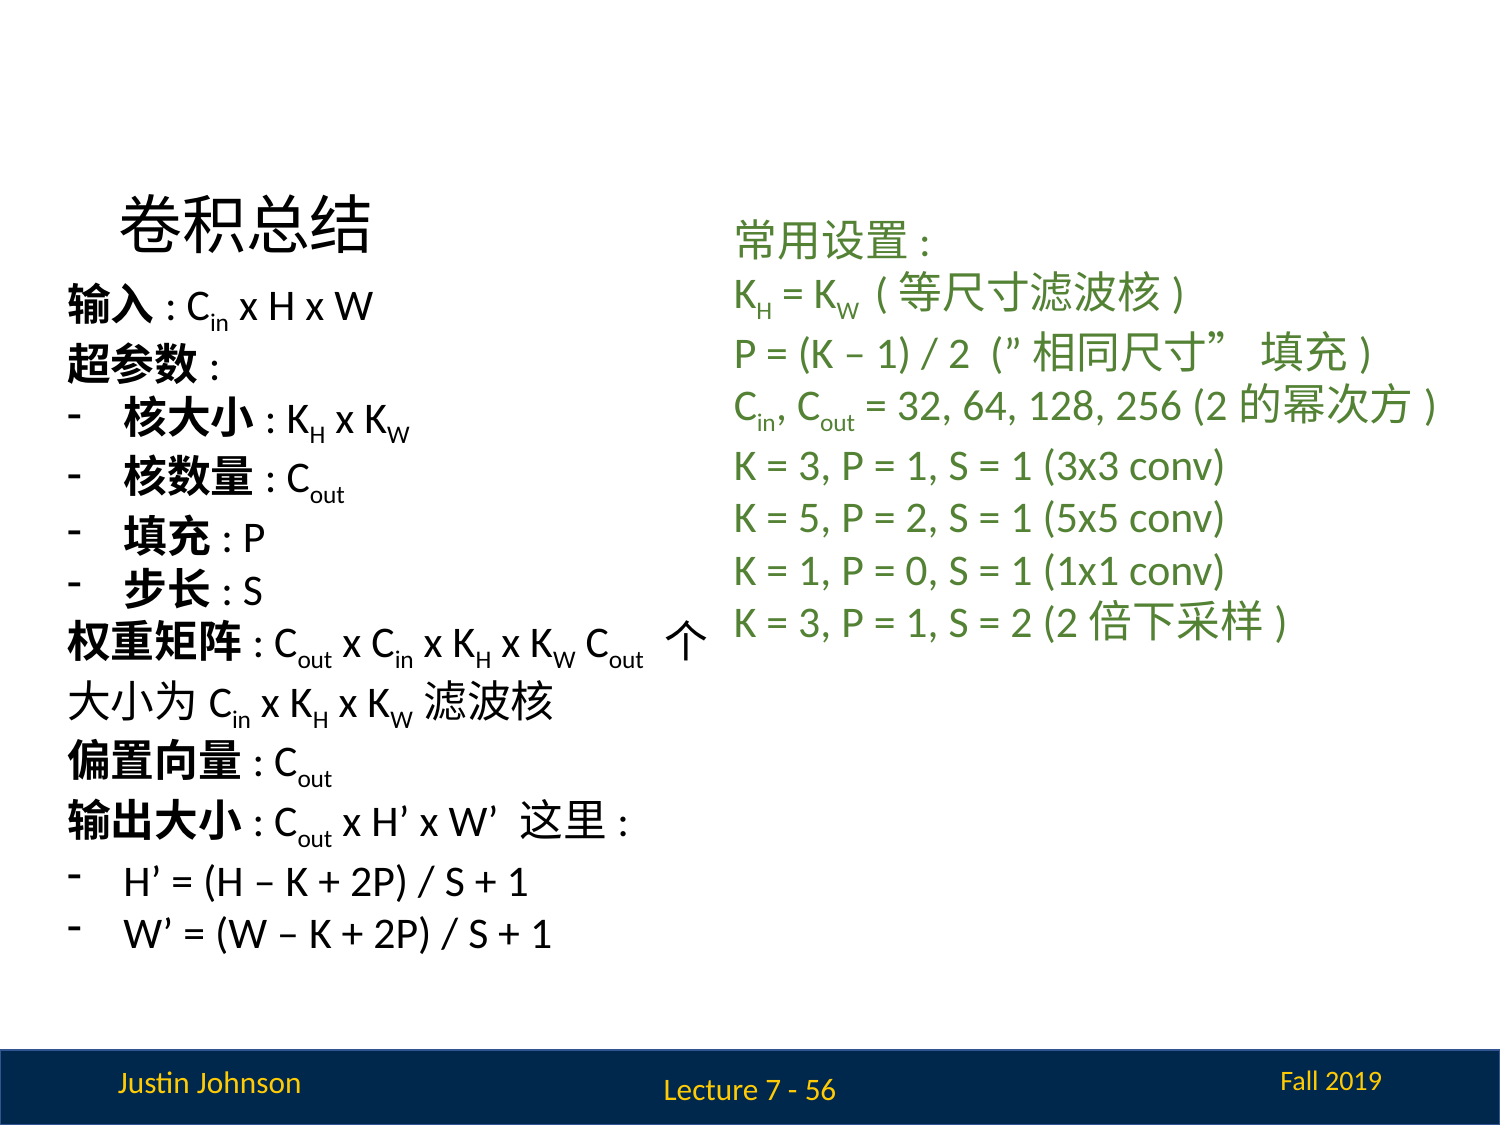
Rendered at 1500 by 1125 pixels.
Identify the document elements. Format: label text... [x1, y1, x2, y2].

text_box 输入: Cin x H x W 超参数: 核大小: KH x KW 核数量: Cout 填充: P 步长: S 权重矩阵: Cout x Cin x KH x KW Cout 个大小为Cin x KH x KW滤波核 偏置向量: Cout 输出大小: Cout x H’ x W’ 这里: H’ = (H – K + 2P) / S + 1 W’ = (W – K + 2P) / S + 1 [52, 269, 751, 965]
title 卷积总结 [103, 185, 710, 269]
text_box 常用设置: KH = KW (等尺寸滤波核) P = (K – 1) / 2 (”相同尺寸” 填充) Cin, Cout = 32, 64, 128, 256 (2的幂次方) K = 3, P = 1, S = 1 (3x3 conv) K = 5, P = 2, S = 1 (5x5 conv) K = 1, P = 0, S = 1 (1x1 conv) K = 3, P = 1, S = 2 (2倍下采样) [718, 204, 1452, 655]
slide_number Lecture 7 - 56 [547, 1057, 953, 1118]
